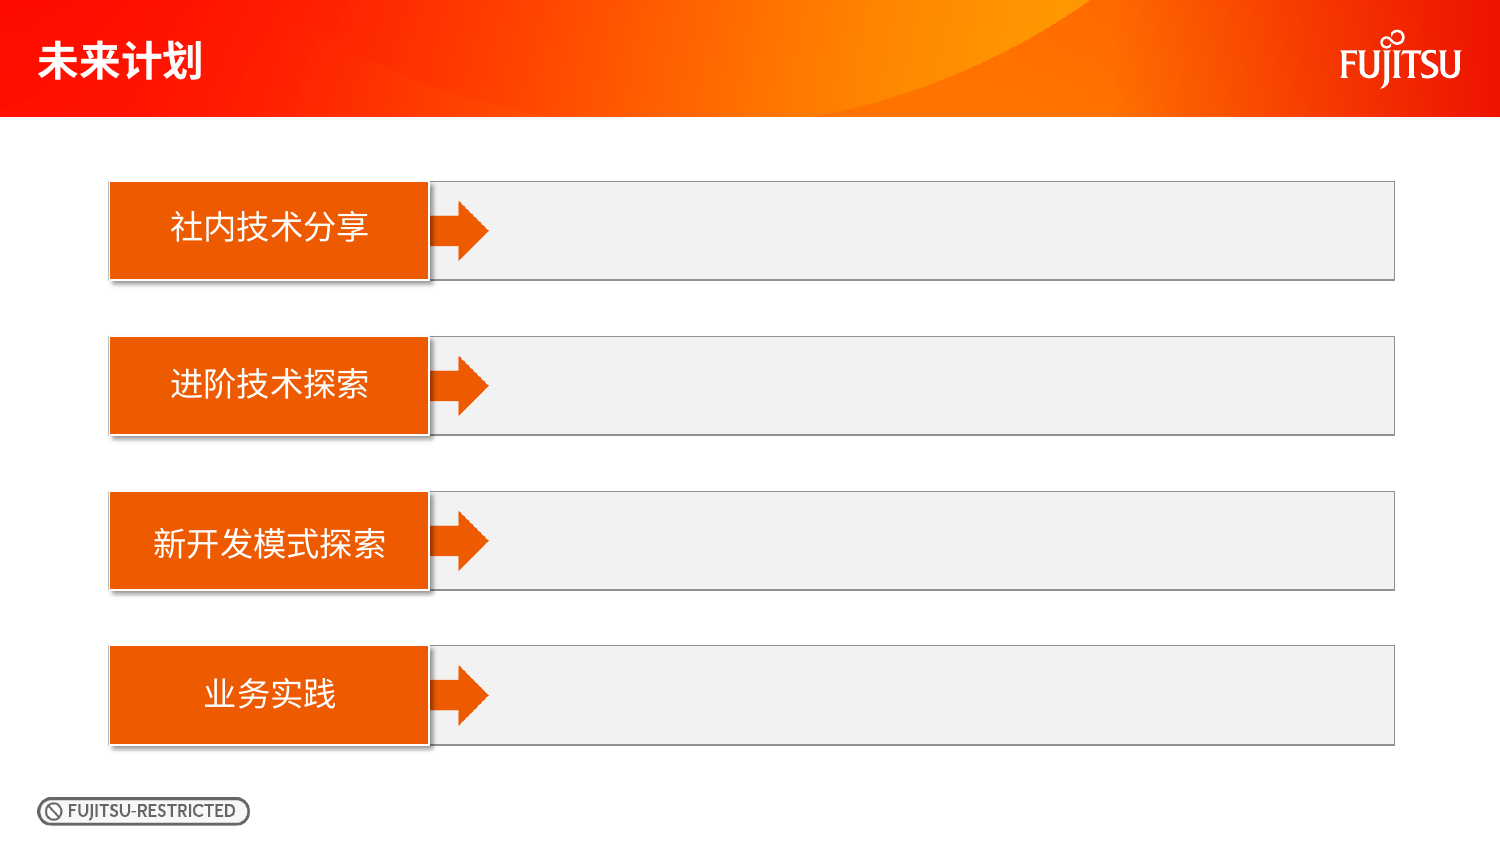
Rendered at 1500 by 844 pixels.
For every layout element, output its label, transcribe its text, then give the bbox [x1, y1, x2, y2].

picture [0, 0, 1153, 117]
picture [105, 332, 1395, 446]
picture [105, 487, 1395, 601]
picture [37, 797, 250, 826]
picture [105, 177, 1395, 292]
title 未来计划 [37, 42, 1308, 86]
picture [105, 641, 1395, 756]
